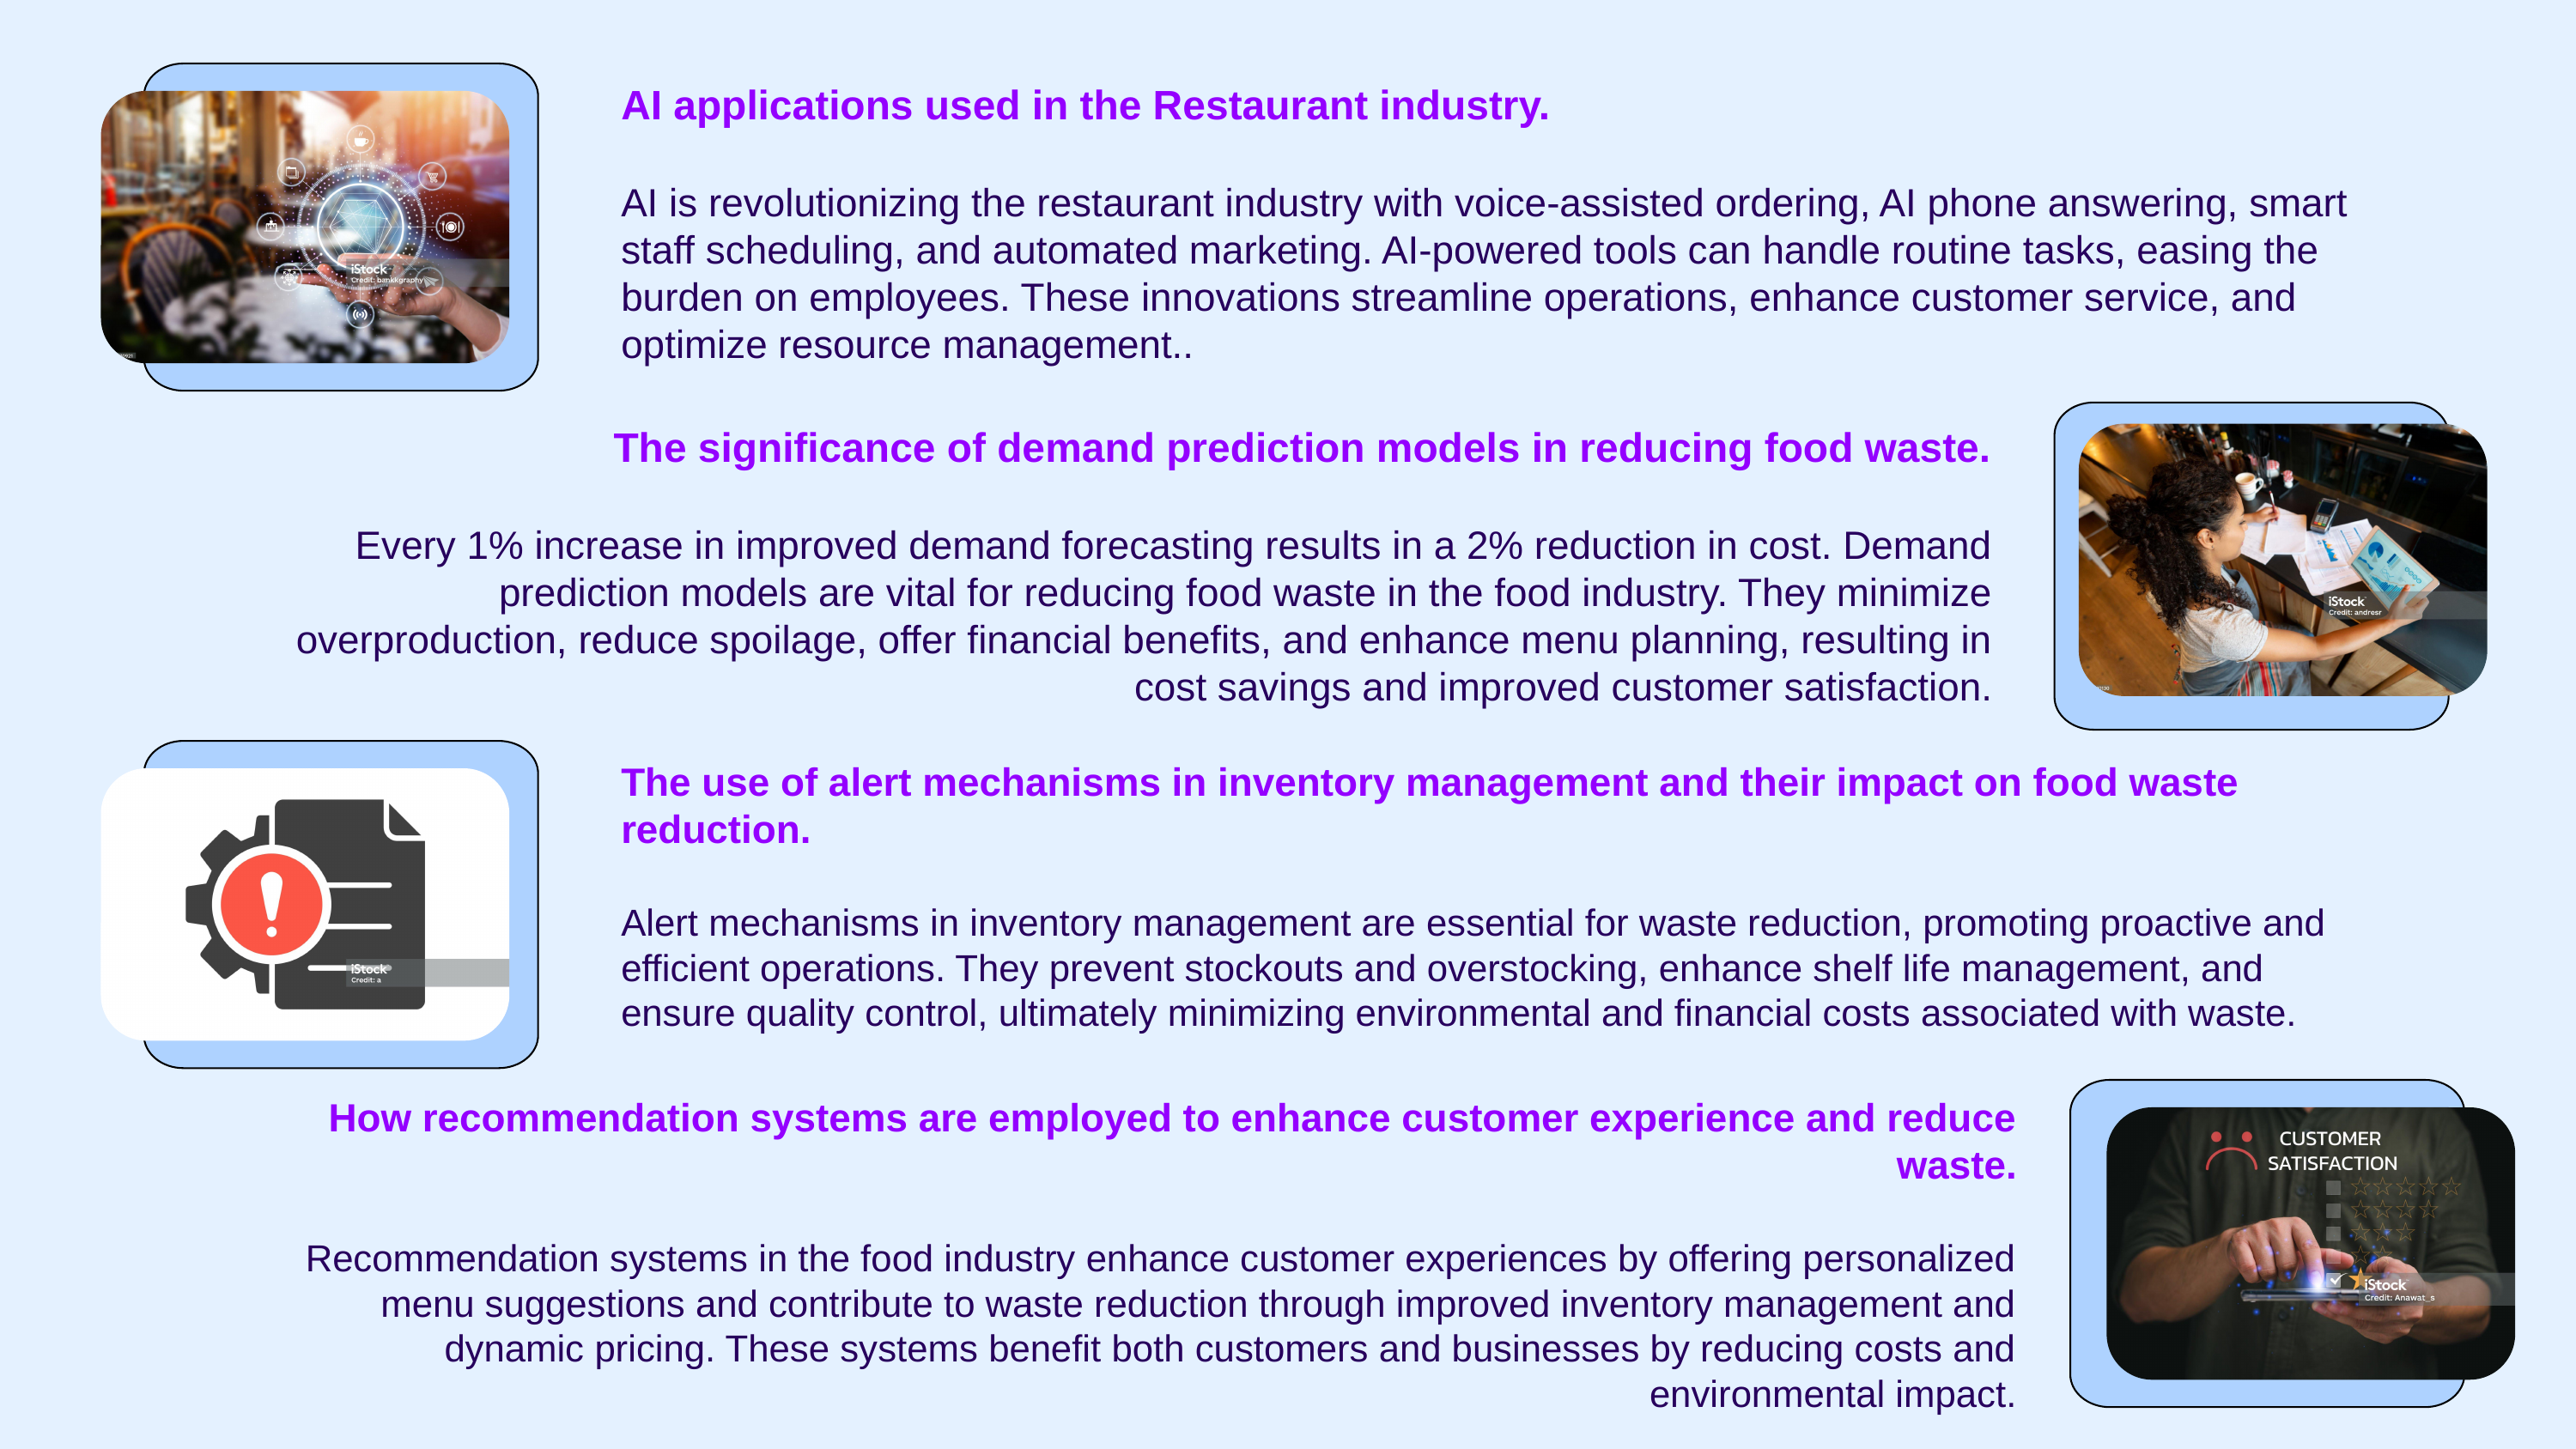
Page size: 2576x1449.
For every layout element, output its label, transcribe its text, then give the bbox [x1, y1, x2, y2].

text_box [2070, 1079, 2464, 1408]
text_box How recommendation systems are employed to enhance customer experience and reduce waste. Recommendation systems in the food industry enhance customer experiences by offering personalized menu suggestions and contribute to waste reduction through improved inventory management and dynamic pricing. These systems benefit both customers and businesses by reducing costs and environmental impact. [247, 1079, 2030, 1331]
text_box [144, 741, 538, 1069]
text_box [2054, 402, 2448, 731]
picture [2078, 423, 2488, 697]
picture [100, 90, 510, 364]
text_box The significance of demand prediction models in reducing food waste. Every 1% increase in improved demand forecasting results in a 2% reduction in cost. Demand prediction models are vital for reducing food waste in the food industry. They minimize overproduction, reduce spoilage, offer financial benefits, and enhance menu planning, resulting in cost savings and improved customer satisfaction. [223, 408, 2006, 659]
text_box AI applications used in the Restaurant industry. AI is revolutionizing the restaurant industry with voice-assisted ordering, AI phone answering, smart staff scheduling, and automated marketing. AI-powered tools can handle routine tasks, easing the burden on employees. These innovations streamline operations, enhance customer service, and optimize resource management.. [608, 65, 2391, 327]
picture [2106, 1106, 2516, 1380]
picture [100, 767, 510, 1041]
text_box The use of alert mechanisms in inventory management and their impact on food waste reduction. Alert mechanisms in inventory management are essential for waste reduction, promoting proactive and efficient operations. They prevent stockouts and overstocking, enhance shelf life management, and ensure quality control, ultimately minimizing environmental and financial costs associated with waste. [608, 743, 2391, 995]
text_box [144, 63, 538, 391]
